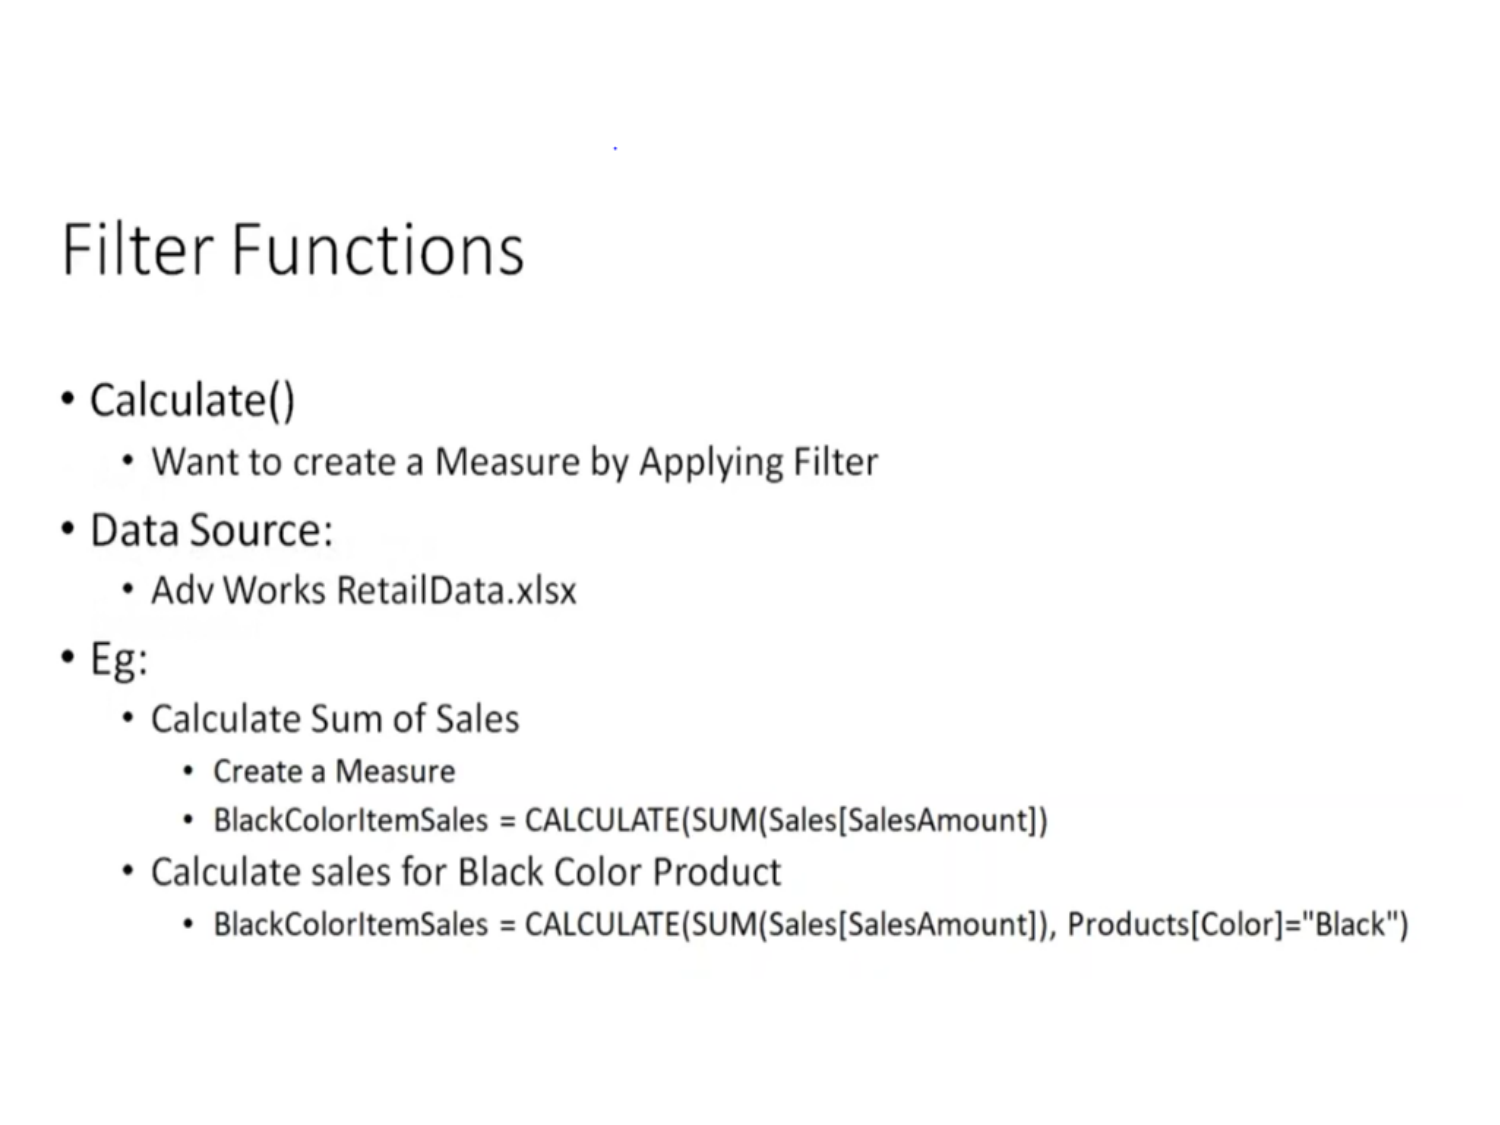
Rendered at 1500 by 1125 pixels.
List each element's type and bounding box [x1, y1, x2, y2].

picture [49, 145, 1463, 980]
